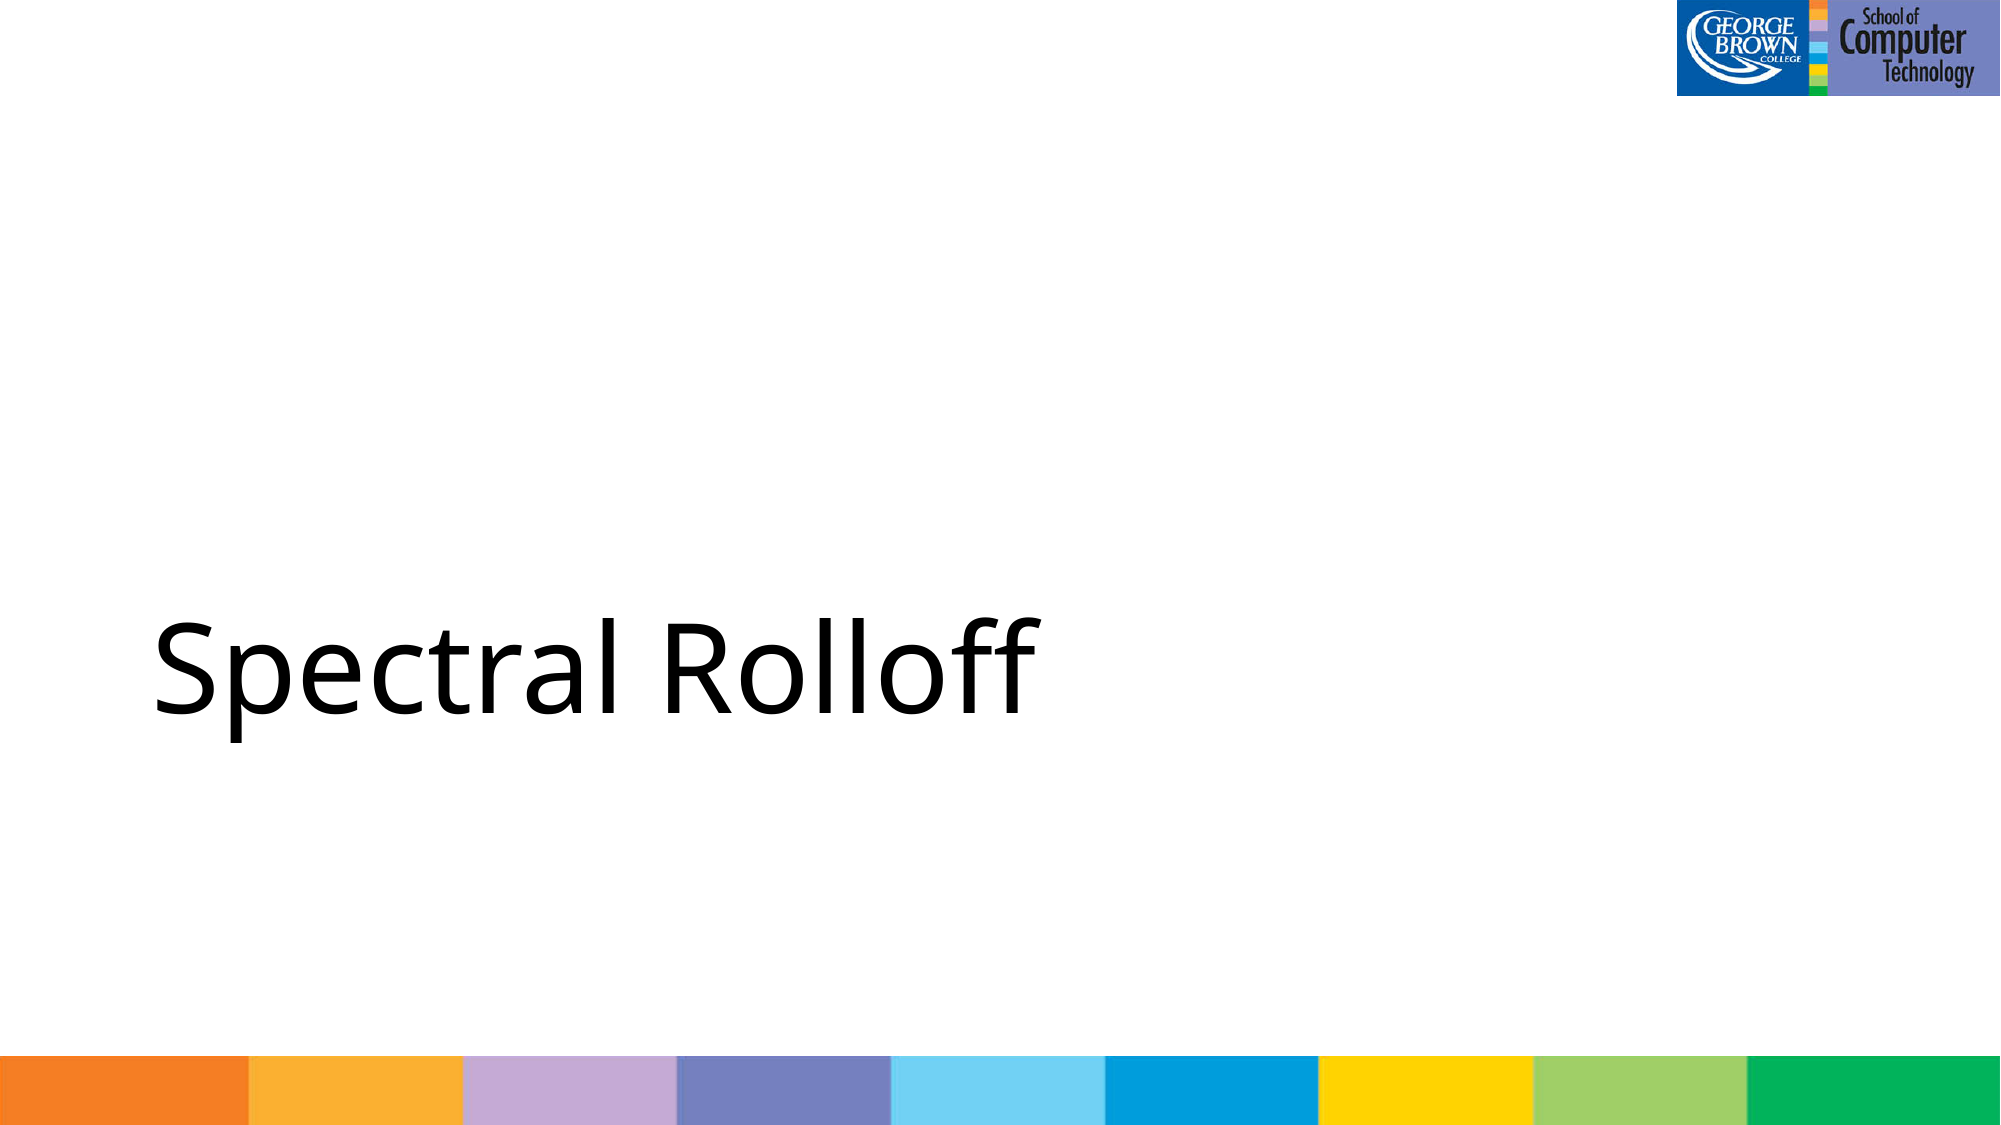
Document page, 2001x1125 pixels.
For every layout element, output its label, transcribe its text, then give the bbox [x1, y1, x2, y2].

title Spectral Rolloff [136, 280, 1862, 749]
picture [0, 1056, 1105, 1125]
picture [1318, 1056, 2000, 1125]
picture [1677, 0, 2000, 96]
